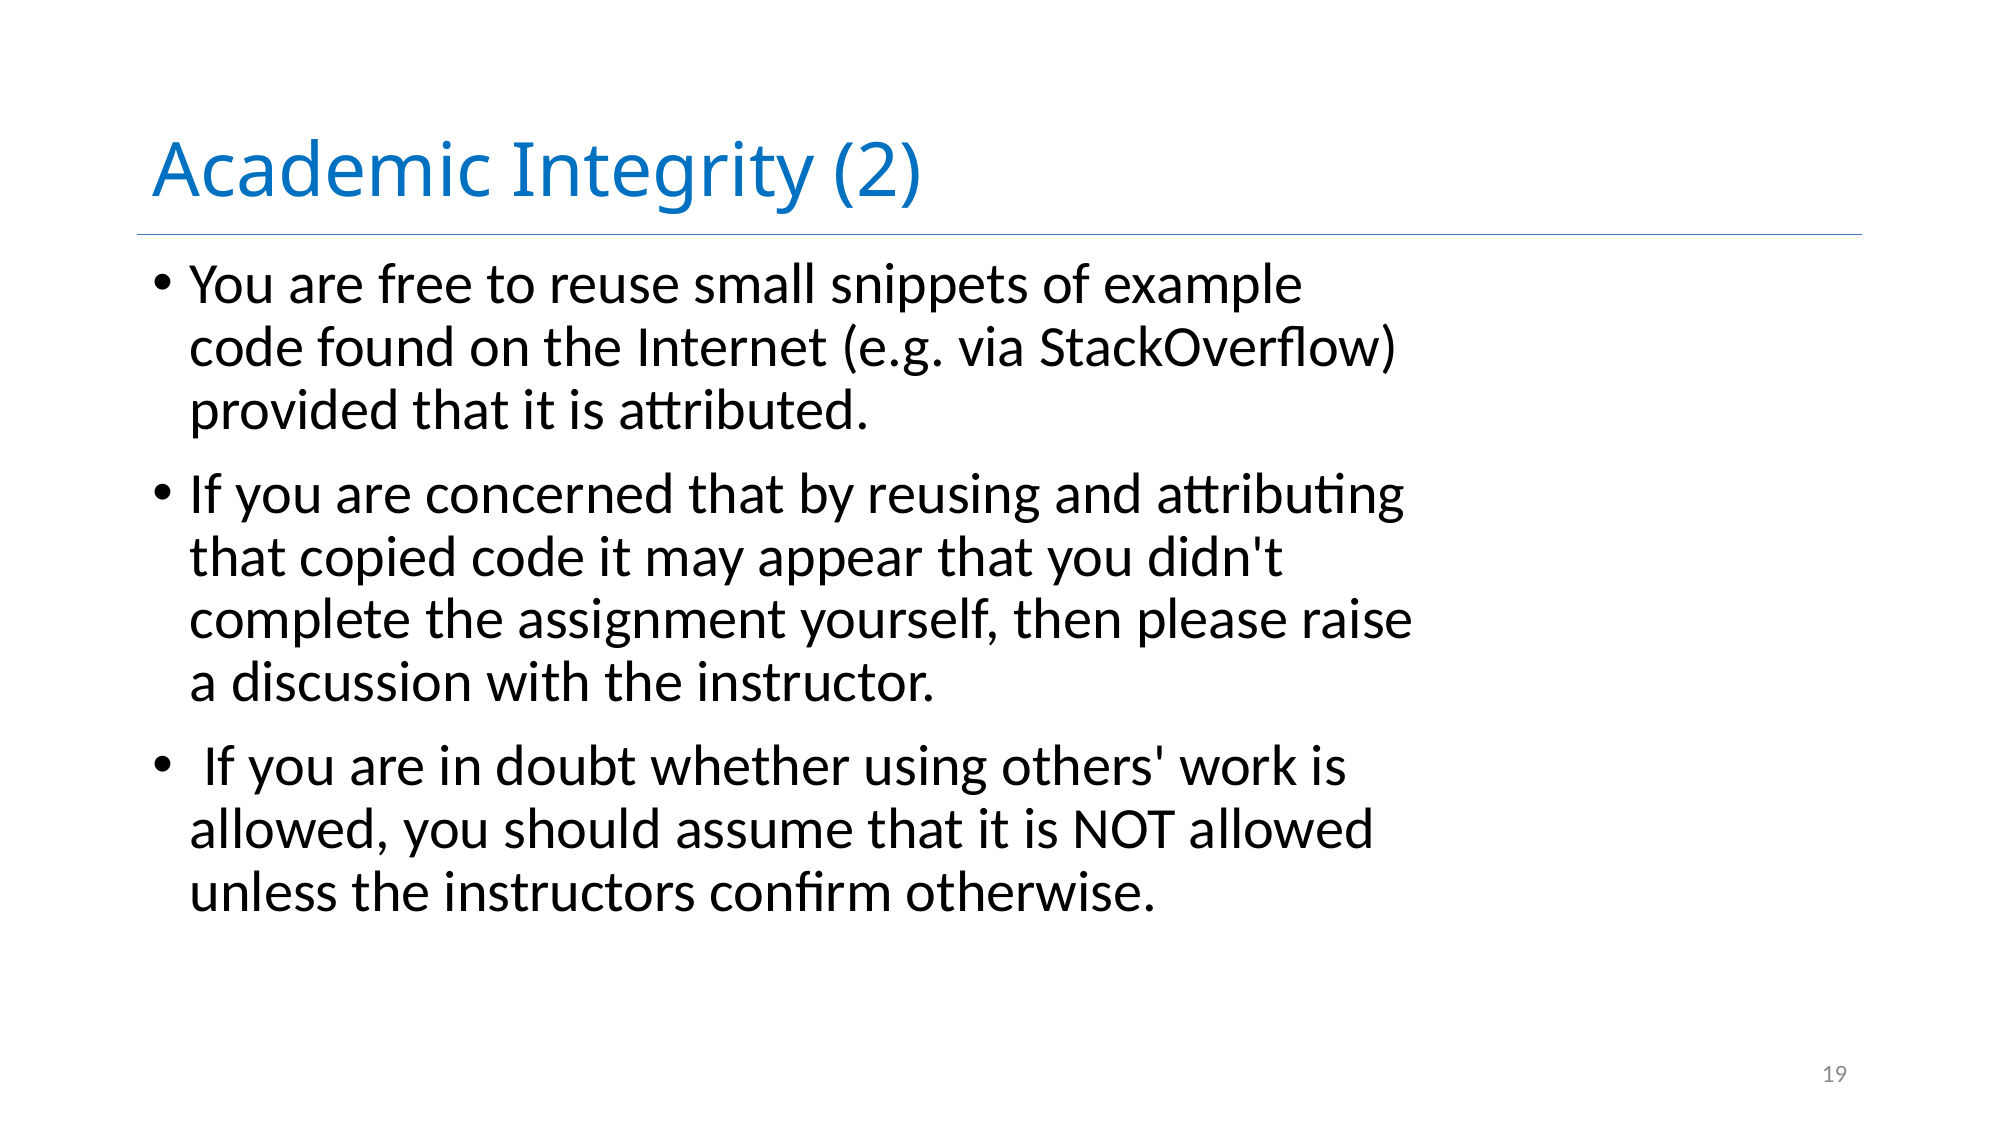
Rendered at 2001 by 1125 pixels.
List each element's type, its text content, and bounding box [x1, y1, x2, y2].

list You are free to reuse small snippets of example code found on the Internet (e.g. via StackOverflow) provided that it is attributed. If you are concerned that by reusing and attributing that copied code it may appear that you didn't complete the assignment yourself, then please raise a discussion with the instructor. If you are in doubt whether using others' work is allowed, you should assume that it is NOT allowed unless the instructors confirm otherwise. [137, 246, 1432, 960]
title Academic Integrity (2) [137, 3, 1863, 221]
slide_number 19 [1412, 1042, 1863, 1103]
